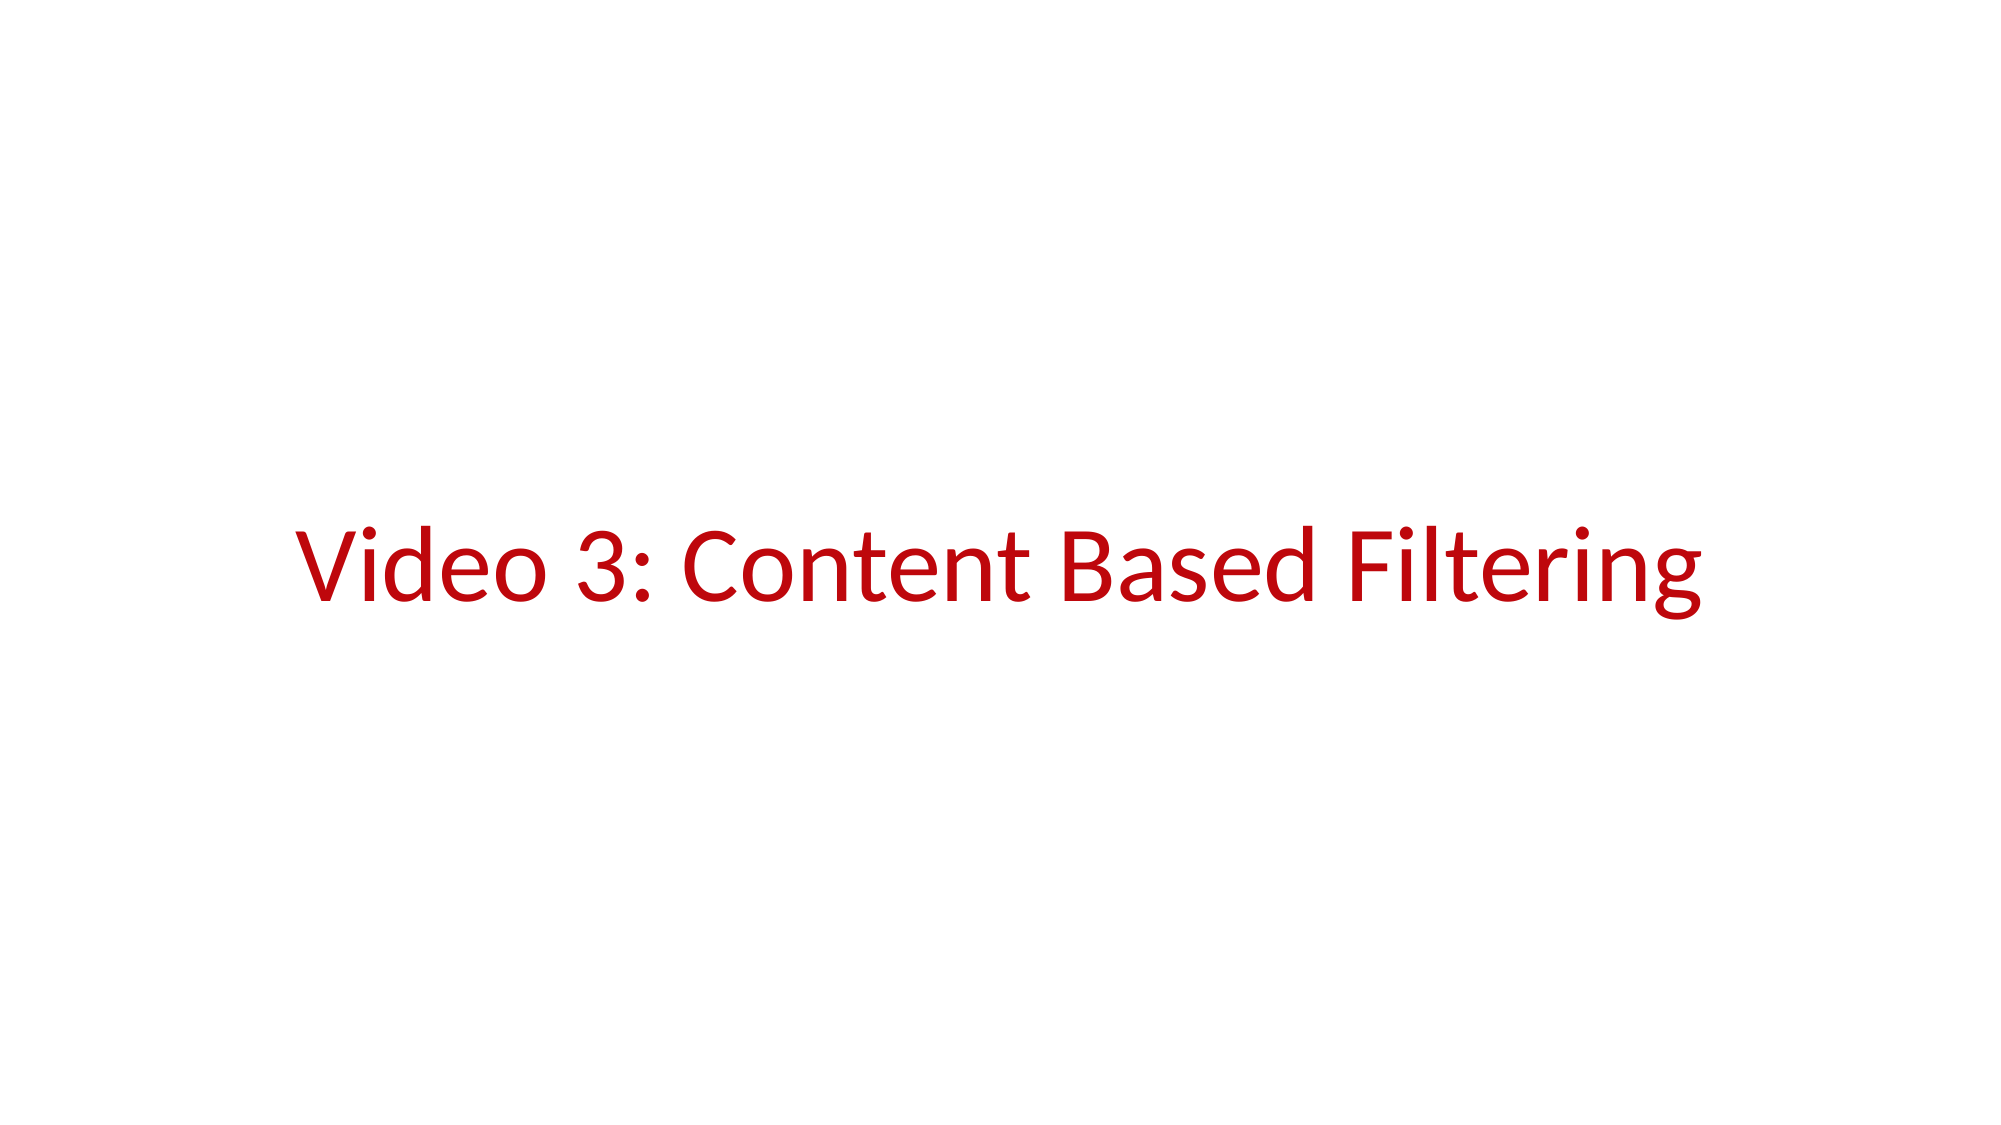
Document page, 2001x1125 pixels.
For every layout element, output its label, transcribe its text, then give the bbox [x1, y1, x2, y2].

title Video 3: Content Based Filtering [39, 500, 1961, 625]
